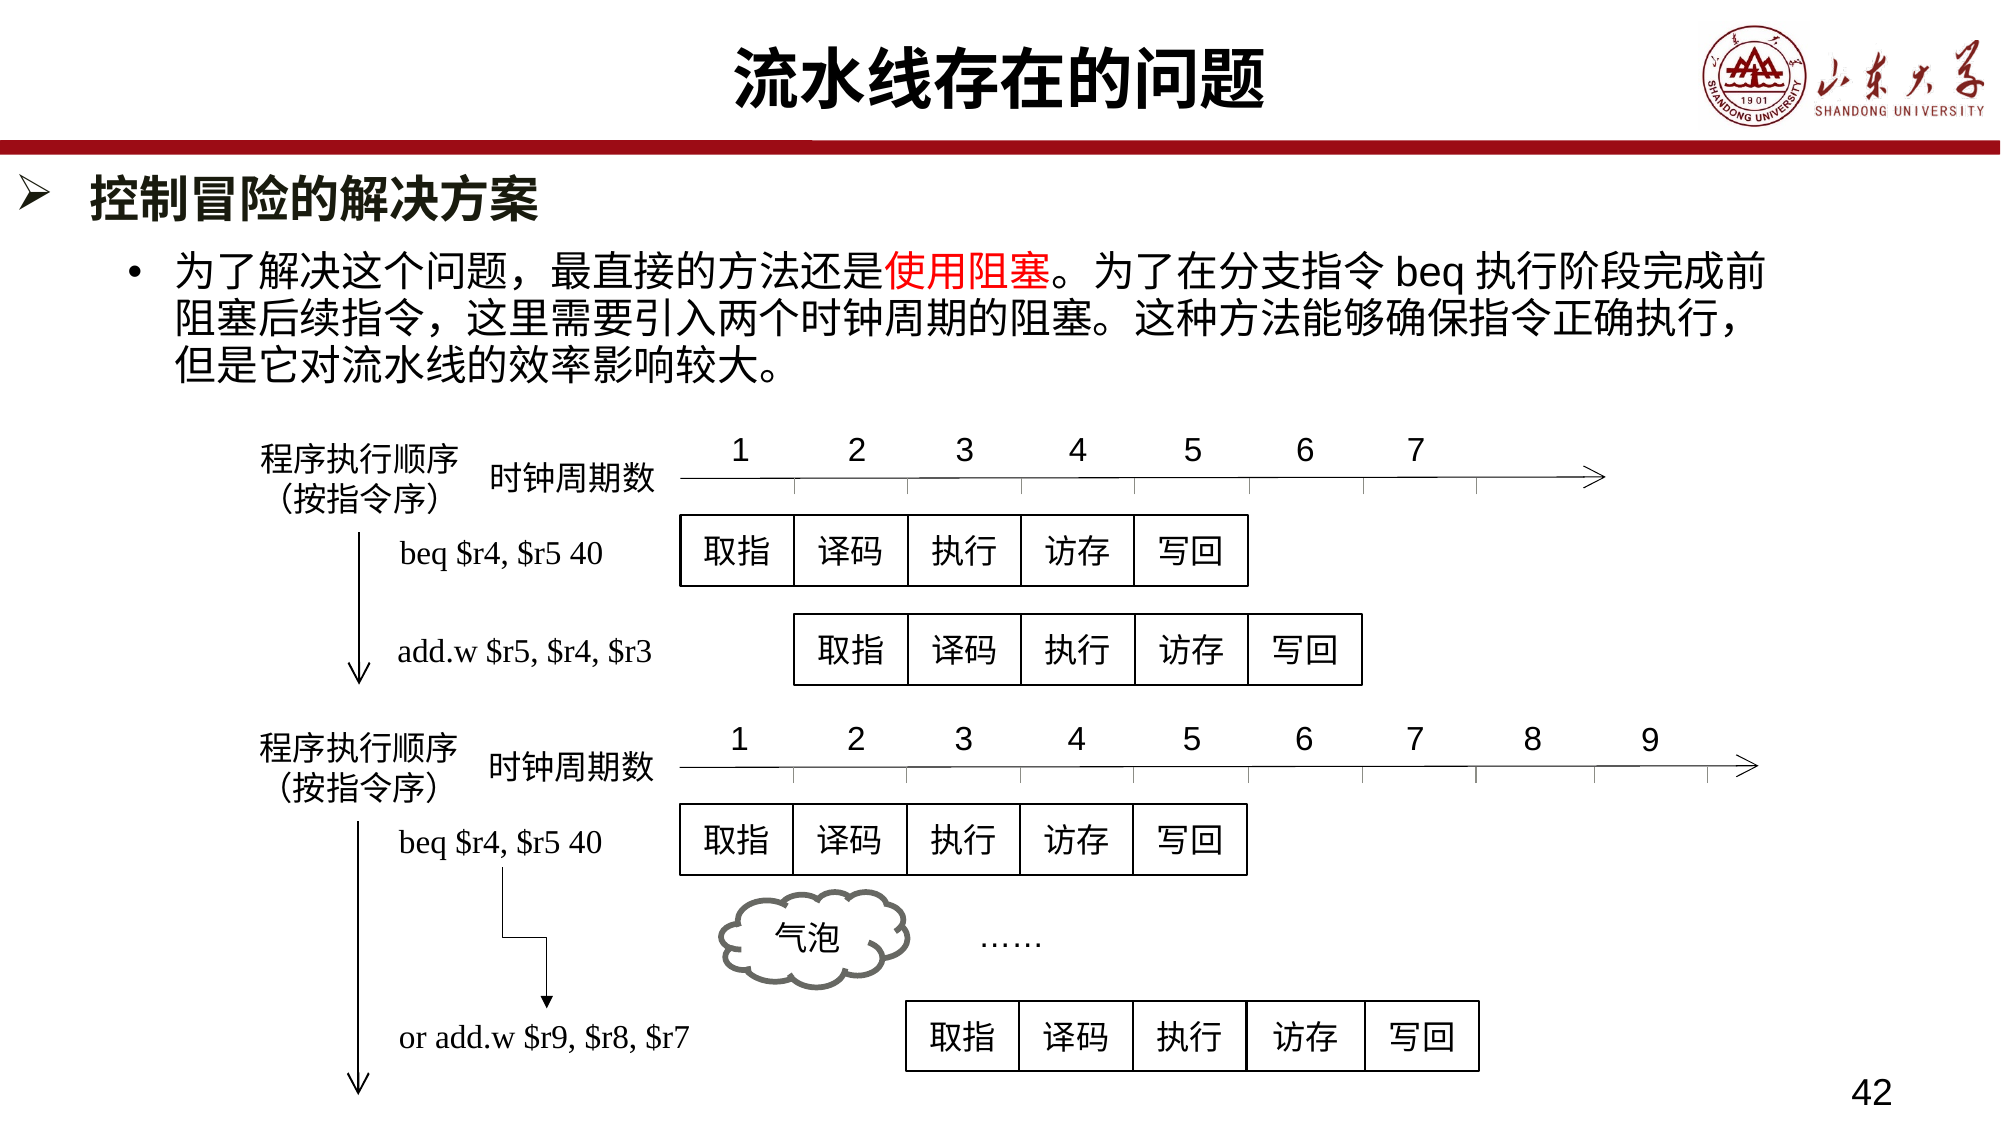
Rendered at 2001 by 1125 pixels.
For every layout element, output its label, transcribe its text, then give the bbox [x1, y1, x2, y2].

title 流水线存在的问题 [0, 39, 2000, 152]
slide_number 42 [1836, 1060, 2000, 1125]
picture [1698, 21, 1810, 39]
list 控制冒险的解决方案 [0, 164, 1928, 1047]
text_box 为了解决这个问题，最直接的方法还是使用阻塞。为了在分支指令beq执行阶段完成前阻塞后续指令，这里需要引入两个时钟周期的阻塞。这种方法能够确保指令正确执行，但是它对流水线的效率影响较大。 [26, 241, 1805, 459]
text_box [241, 412, 1759, 1096]
